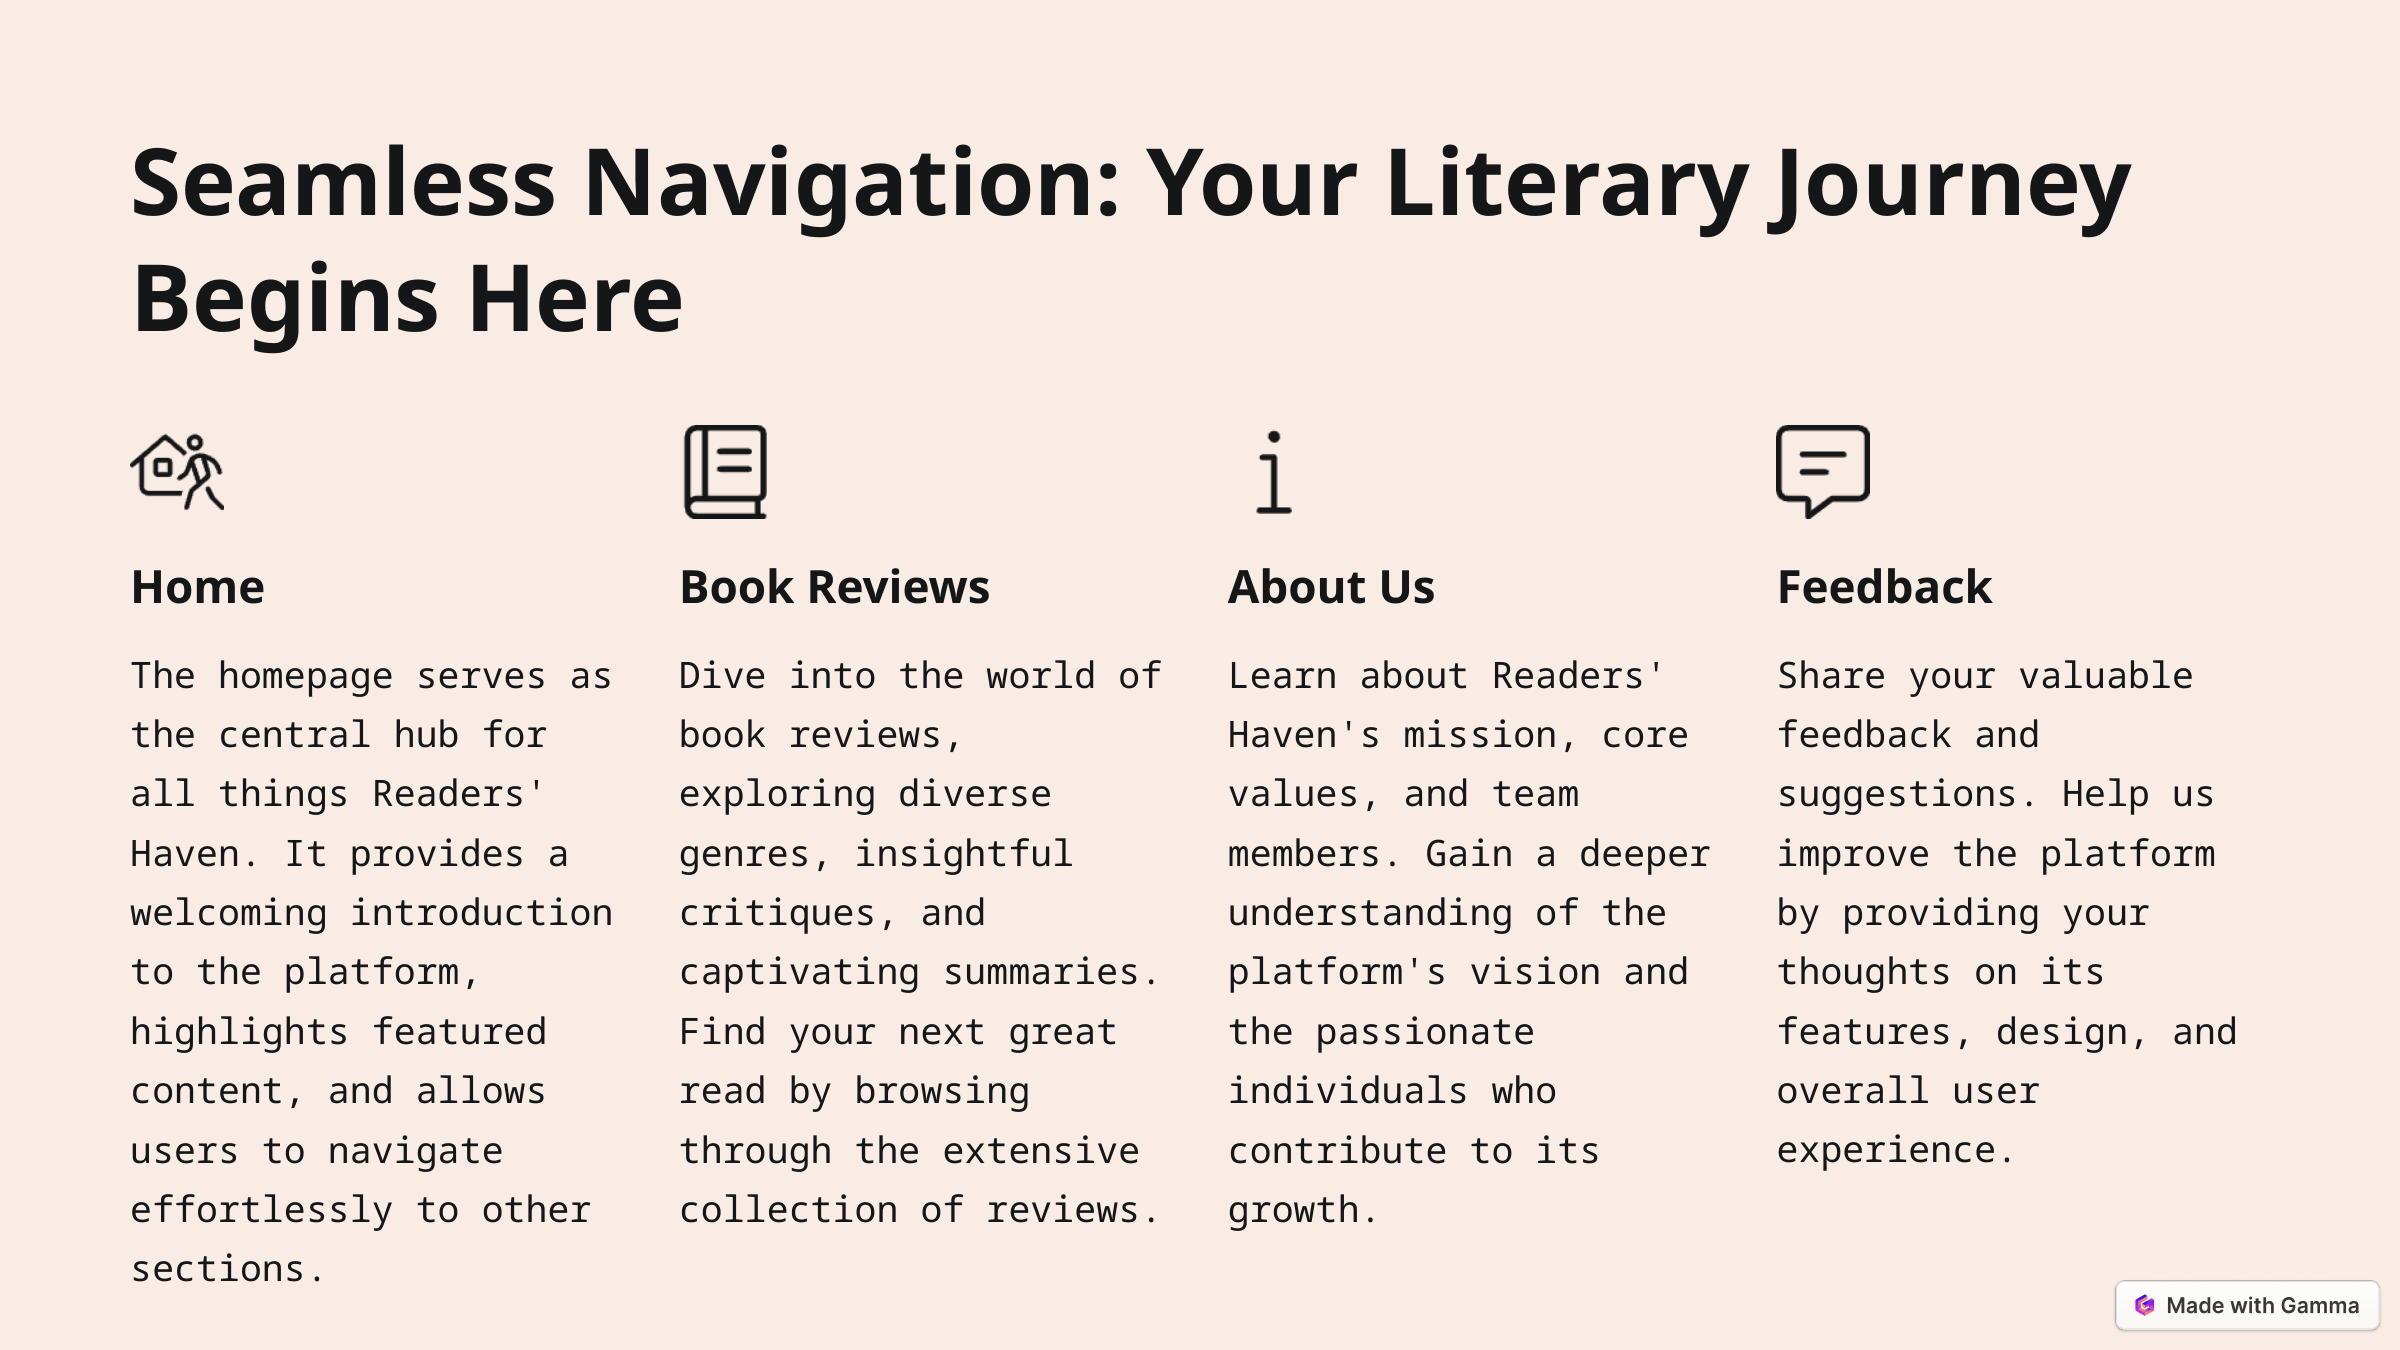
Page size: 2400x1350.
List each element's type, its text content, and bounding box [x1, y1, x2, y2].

picture [2106, 1271, 2389, 1339]
text_box Learn about Readers' Haven's mission, core values, and team members. Gain a deeper understanding of the platform's vision and the passionate individuals who contribute to its growth. [1227, 636, 1721, 1113]
picture [678, 425, 773, 519]
text_box About Us [1227, 555, 1693, 614]
picture [1776, 425, 1870, 519]
picture [130, 425, 224, 519]
picture [1227, 425, 1321, 519]
text_box Home [130, 555, 596, 614]
text_box Seamless Navigation: Your Literary Journey Begins Here [130, 118, 2270, 351]
text_box Feedback [1776, 555, 2242, 614]
text_box Dive into the world of book reviews, exploring diverse genres, insightful critiques, and captivating summaries. Find your next great read by browsing through the extensive collection of reviews. [679, 636, 1173, 1113]
text_box The homepage serves as the central hub for all things Readers' Haven. It provides a welcoming introduction to the platform, highlights featured content, and allows users to navigate effortlessly to other sections. [130, 636, 624, 1232]
text_box Book Reviews [678, 555, 1145, 614]
text_box Share your valuable feedback and suggestions. Help us improve the platform by providing your thoughts on its features, design, and overall user experience. [1776, 636, 2270, 1053]
